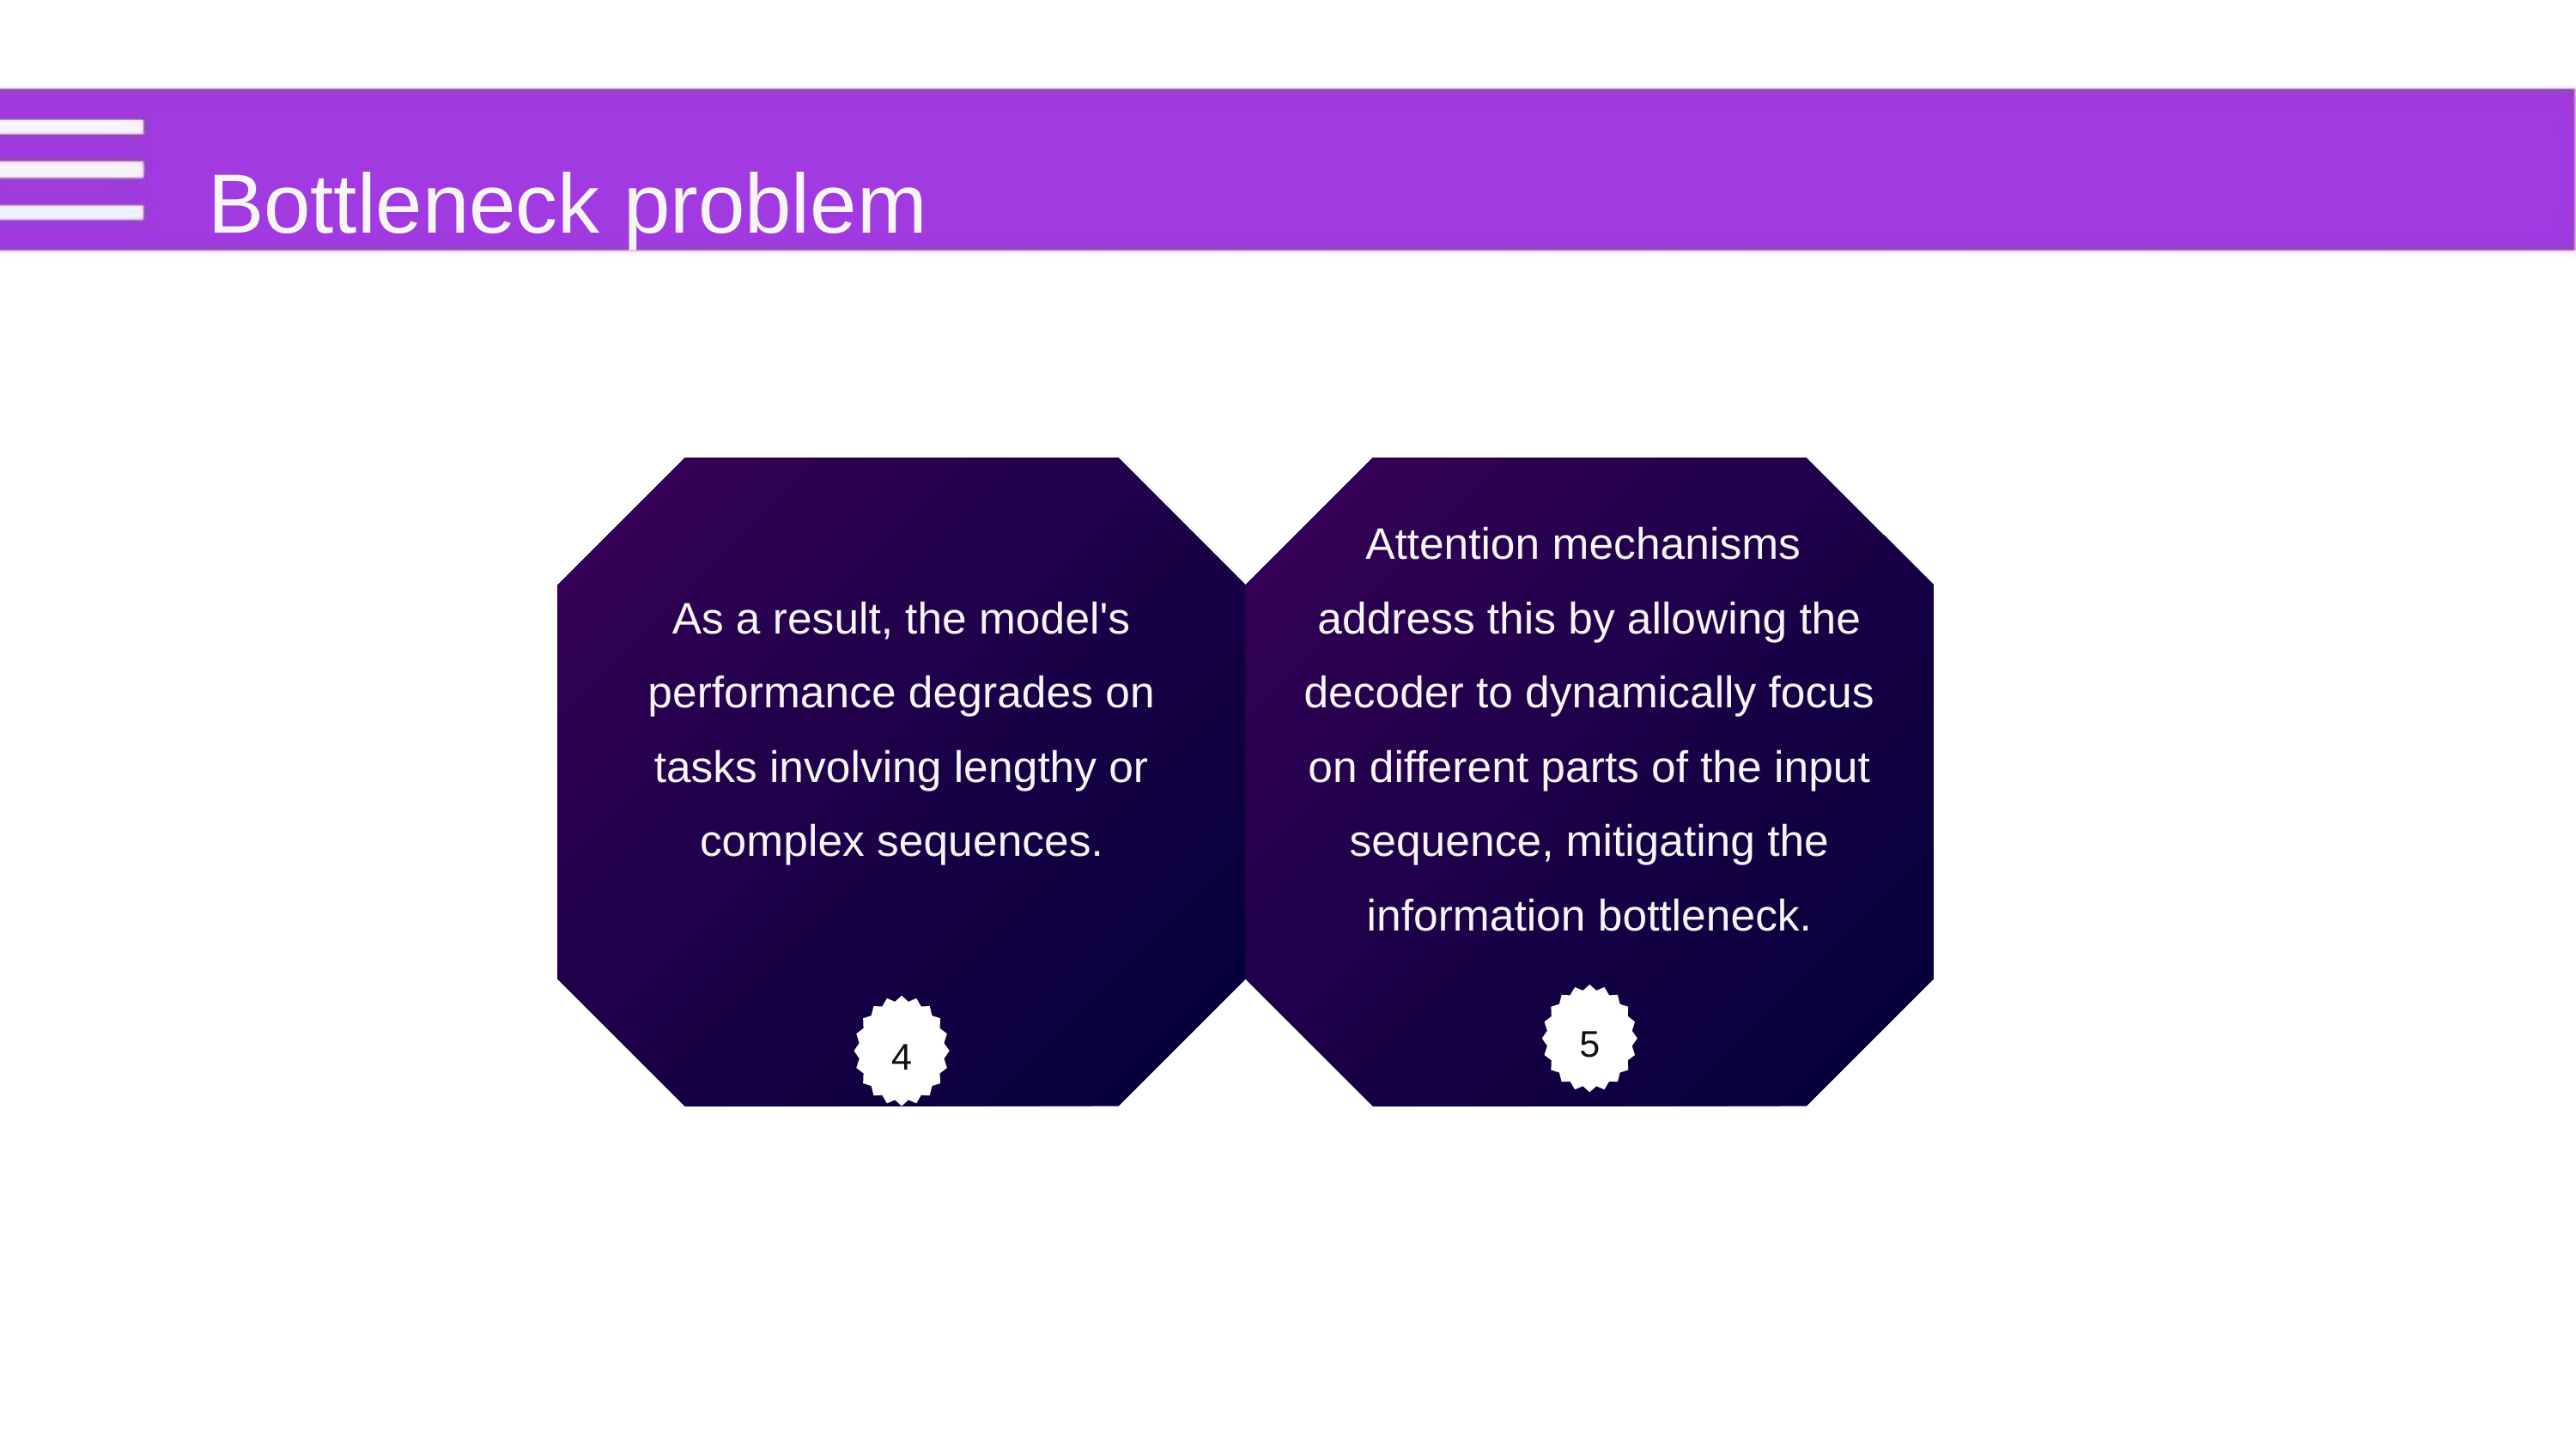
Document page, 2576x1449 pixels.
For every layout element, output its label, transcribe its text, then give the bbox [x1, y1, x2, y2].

text_box [0, 0, 2576, 1449]
text_box Bottleneck problem [208, 108, 2576, 250]
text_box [557, 435, 1935, 1106]
